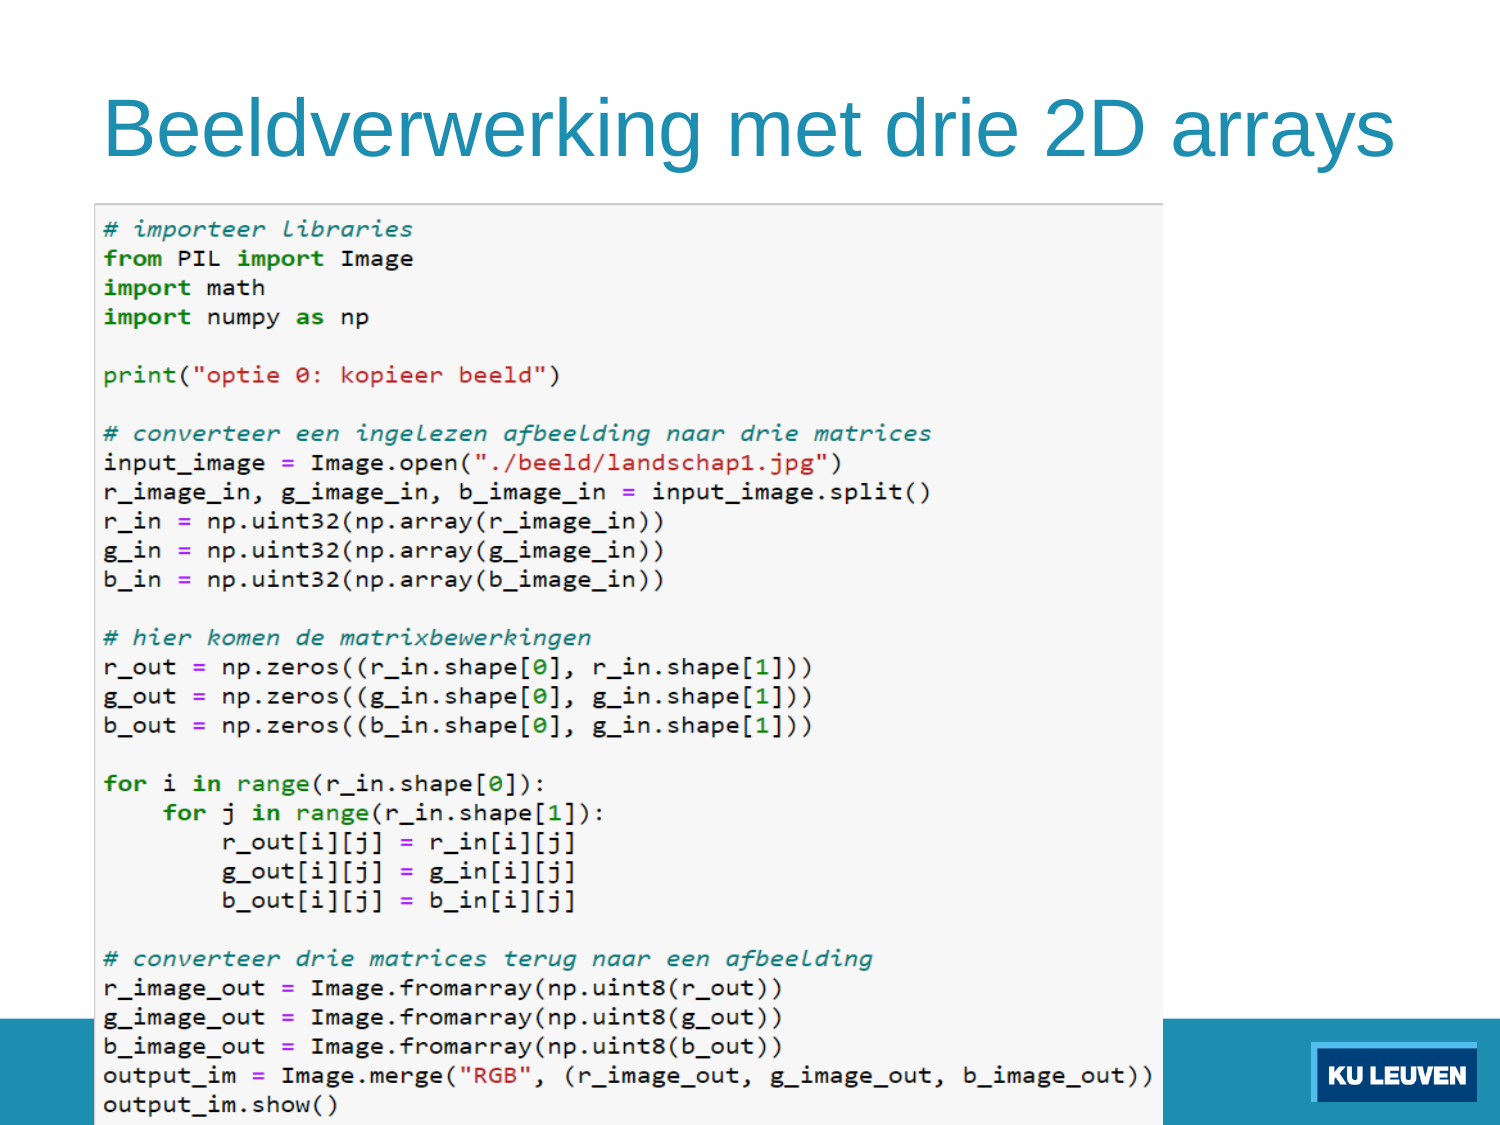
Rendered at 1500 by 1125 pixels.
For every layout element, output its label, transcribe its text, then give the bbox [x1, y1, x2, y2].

picture [1311, 1042, 1477, 1102]
picture [94, 202, 1163, 1125]
title Beeldverwerking met drie 2D arrays [93, 34, 1406, 225]
